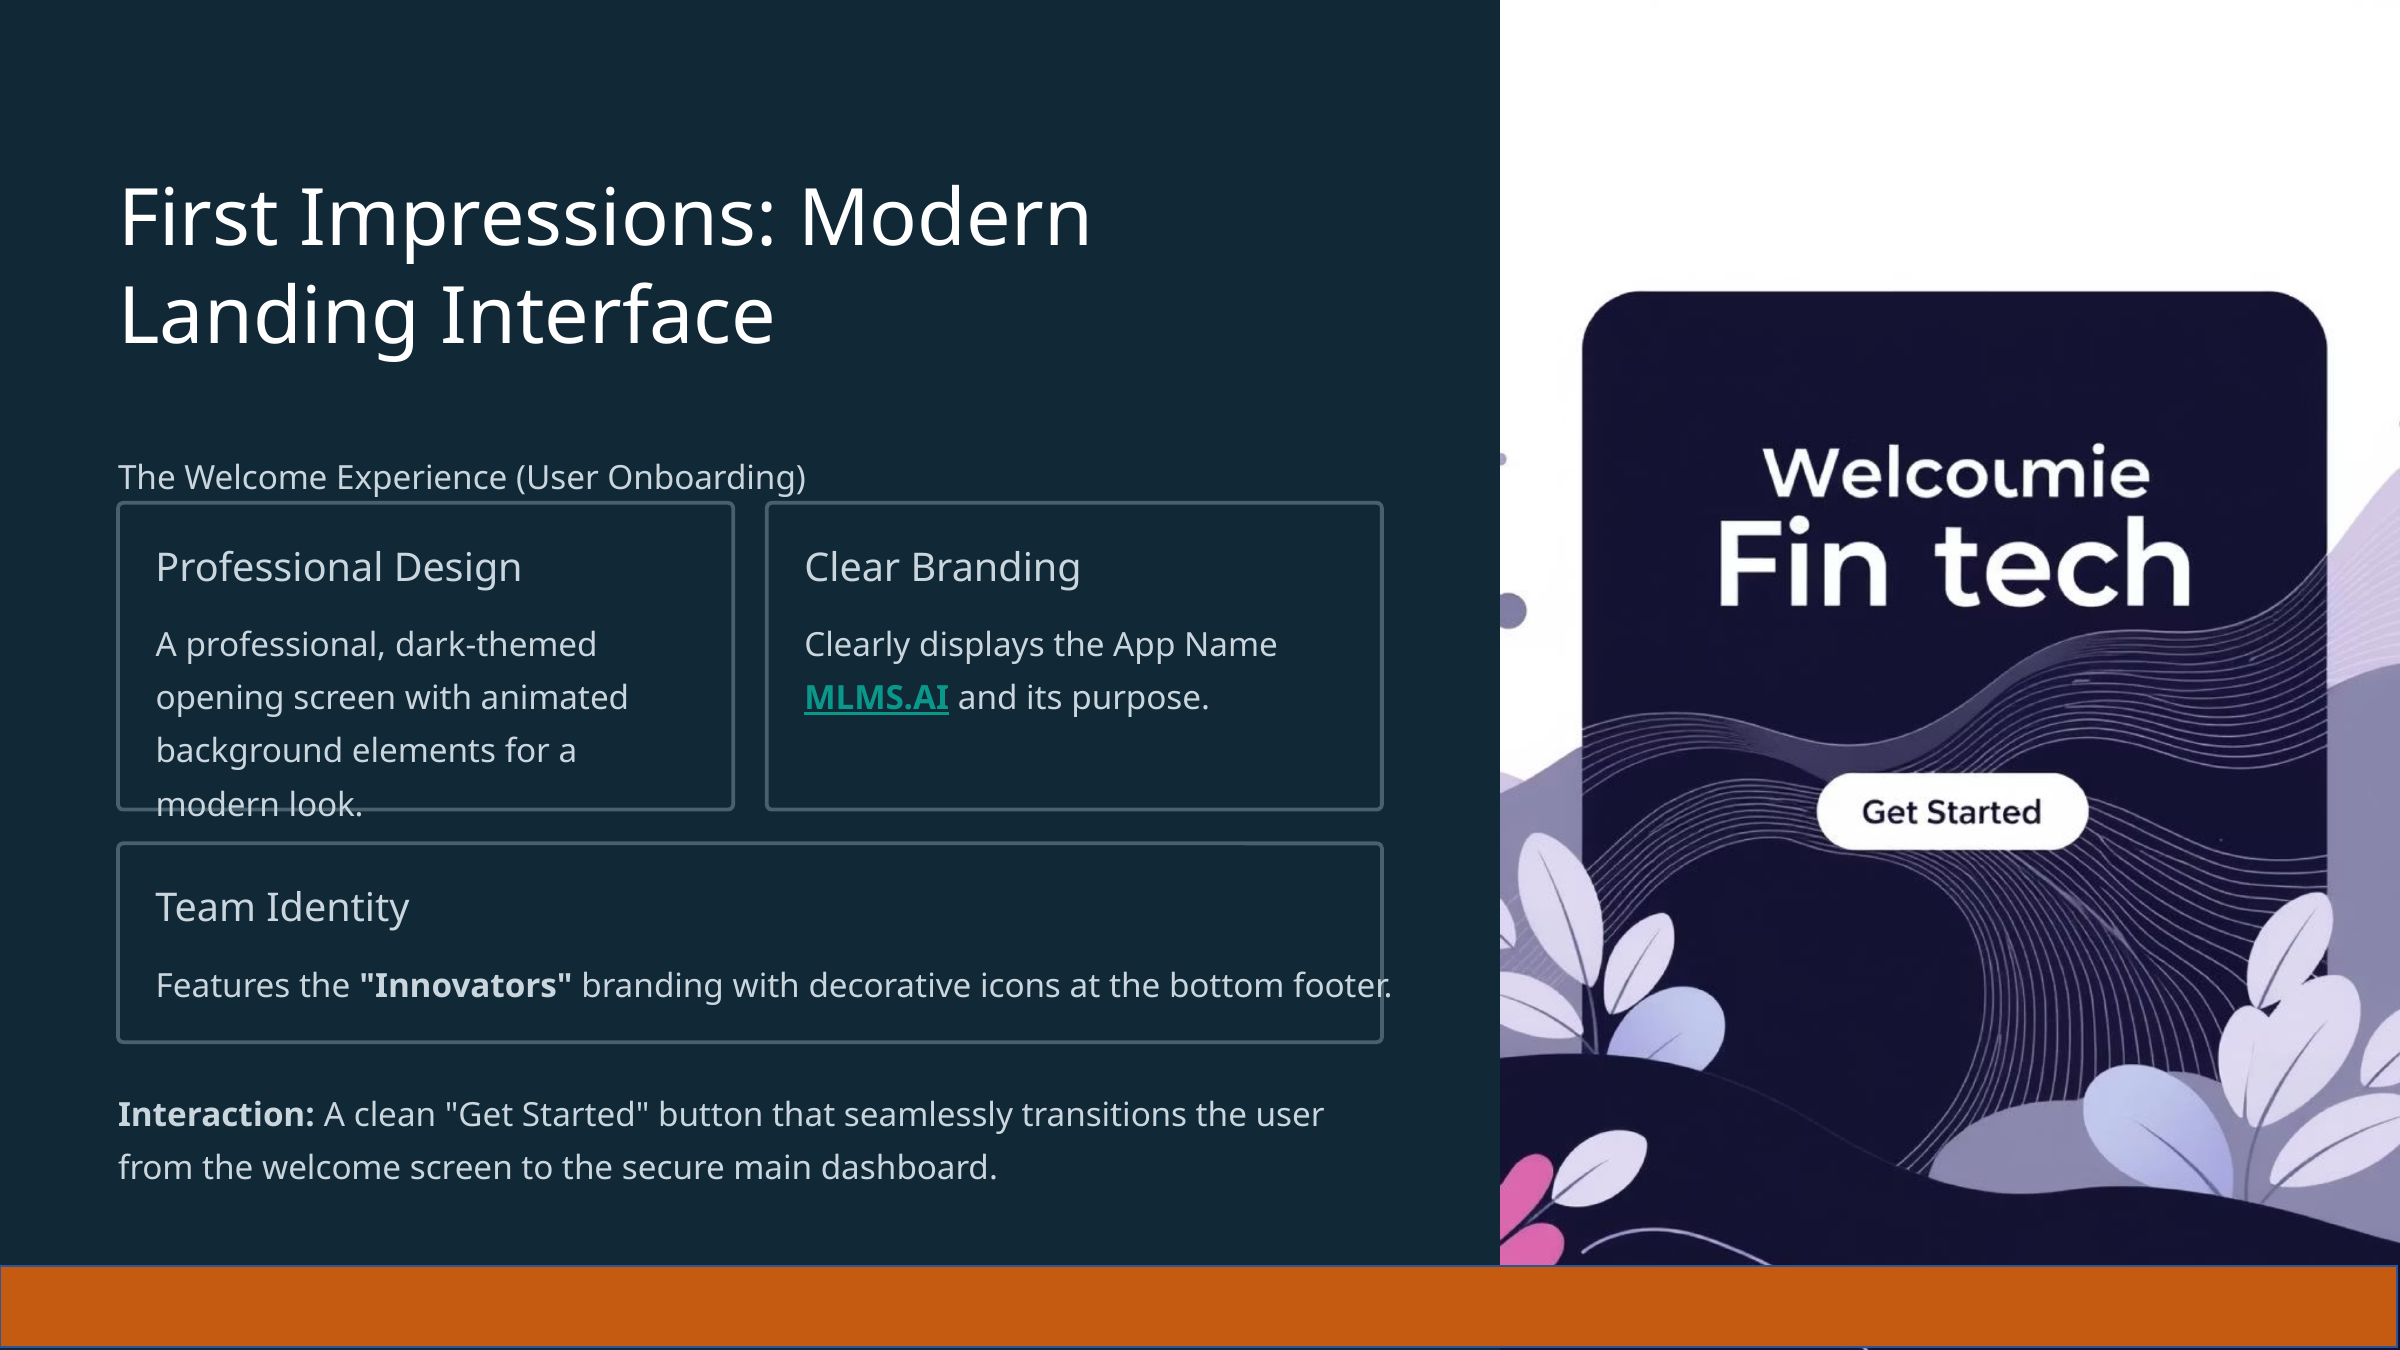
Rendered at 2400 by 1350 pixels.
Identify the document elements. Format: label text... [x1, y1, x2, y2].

text_box [766, 502, 1382, 810]
text_box [0, 1265, 1499, 1348]
text_box First Impressions: Modern Landing Interface [118, 161, 1382, 361]
text_box Professional Design [155, 540, 624, 590]
text_box Team Identity [155, 880, 553, 931]
picture [1499, 0, 2400, 1350]
text_box The Welcome Experience (User Onboarding) [118, 443, 1382, 489]
text_box Features the "Innovators" branding with decorative icons at the bottom footer. [155, 950, 1345, 1005]
text_box A professional, dark-themed opening screen with animated background elements for a modern look. [155, 610, 696, 773]
text_box [118, 843, 1382, 1043]
text_box [118, 502, 734, 810]
text_box Clear Branding [804, 540, 1202, 590]
text_box Interaction: A clean "Get Started" button that seamlessly transitions the user from the welcome screen to the secure main dashboard. [118, 1080, 1382, 1188]
text_box Clearly displays the App Name MLMS.AI and its purpose. [804, 610, 1345, 719]
